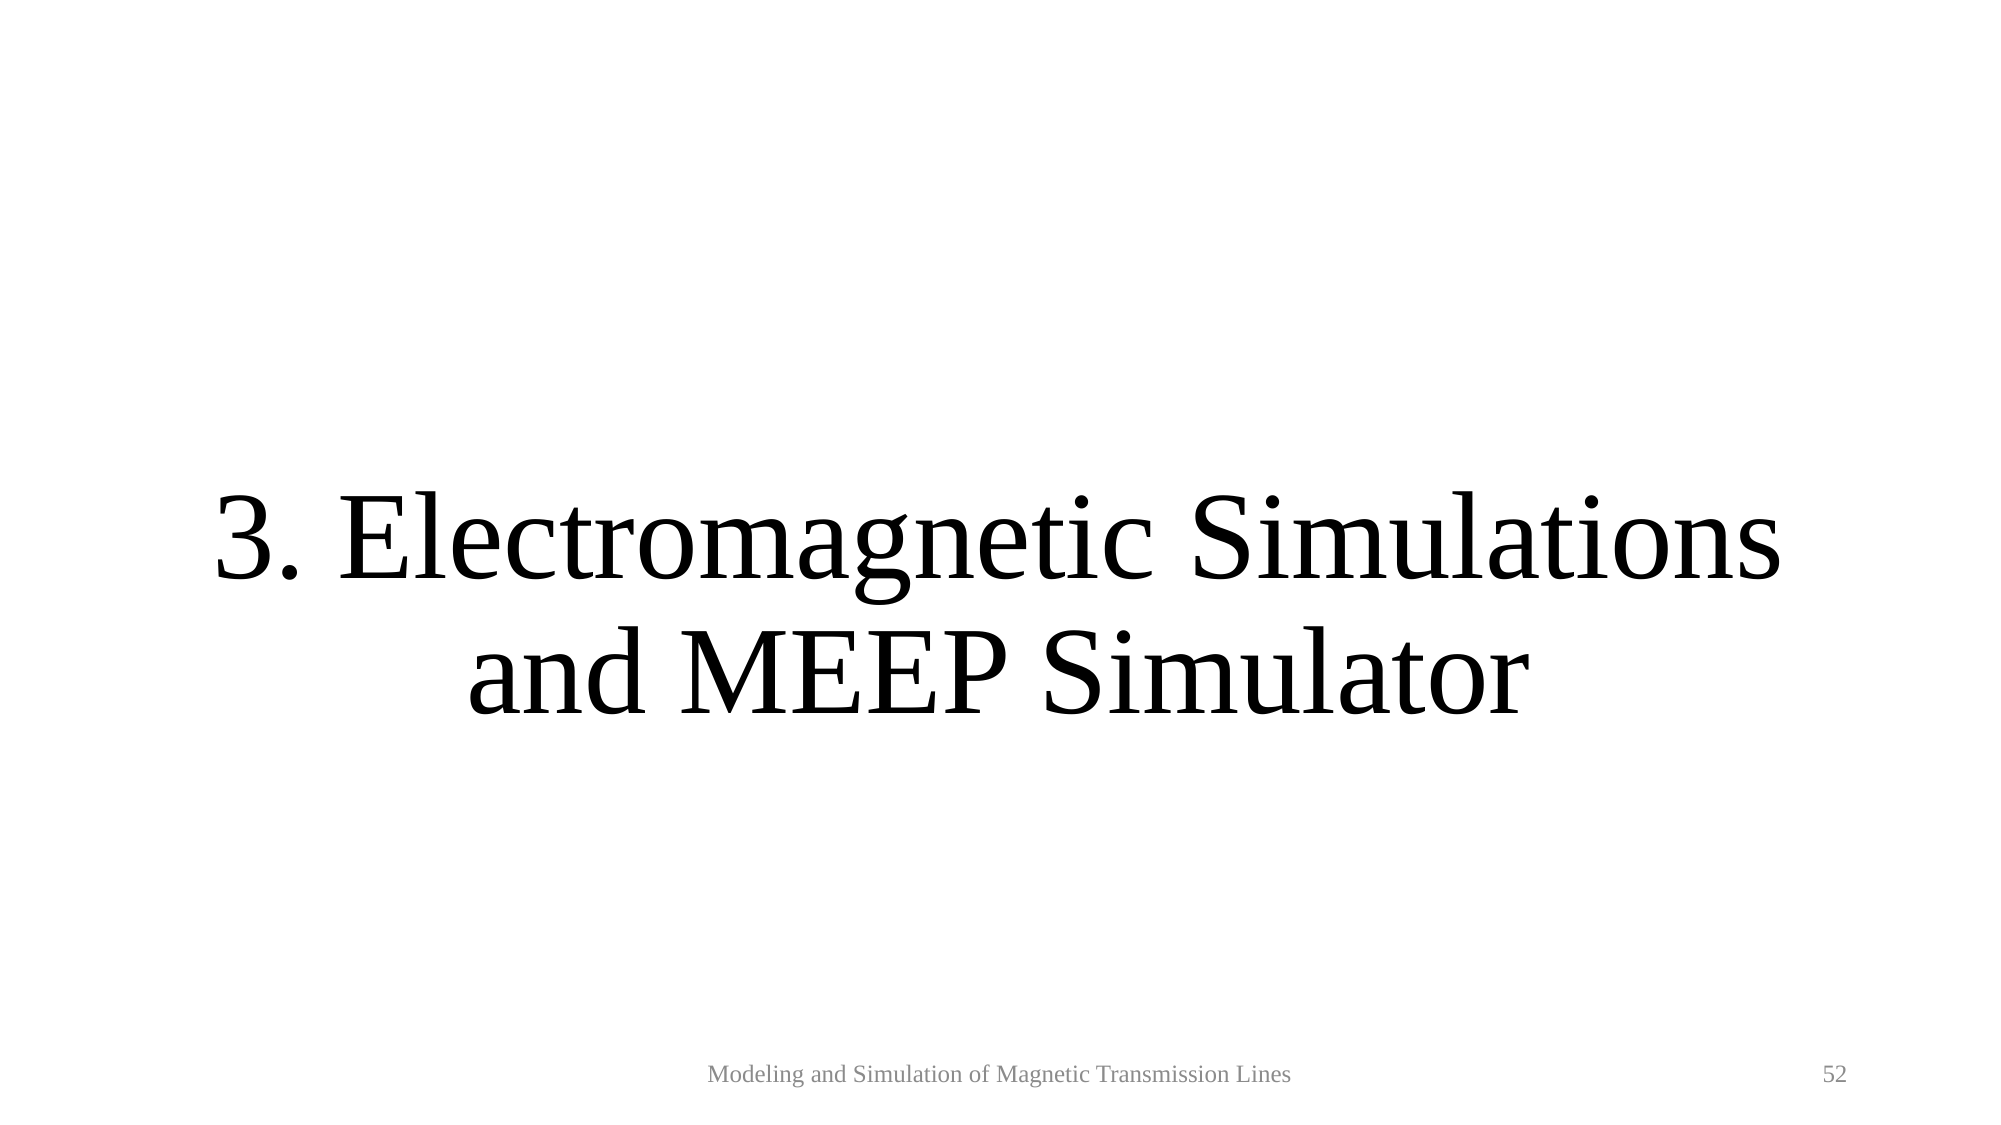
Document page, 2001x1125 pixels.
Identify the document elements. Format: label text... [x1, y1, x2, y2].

slide_number 52 [1412, 1042, 1863, 1103]
footer Modeling and Simulation of Magnetic Transmission Lines [662, 1042, 1338, 1103]
title 3. Electromagnetic Simulations and MEEP Simulator [136, 280, 1862, 749]
